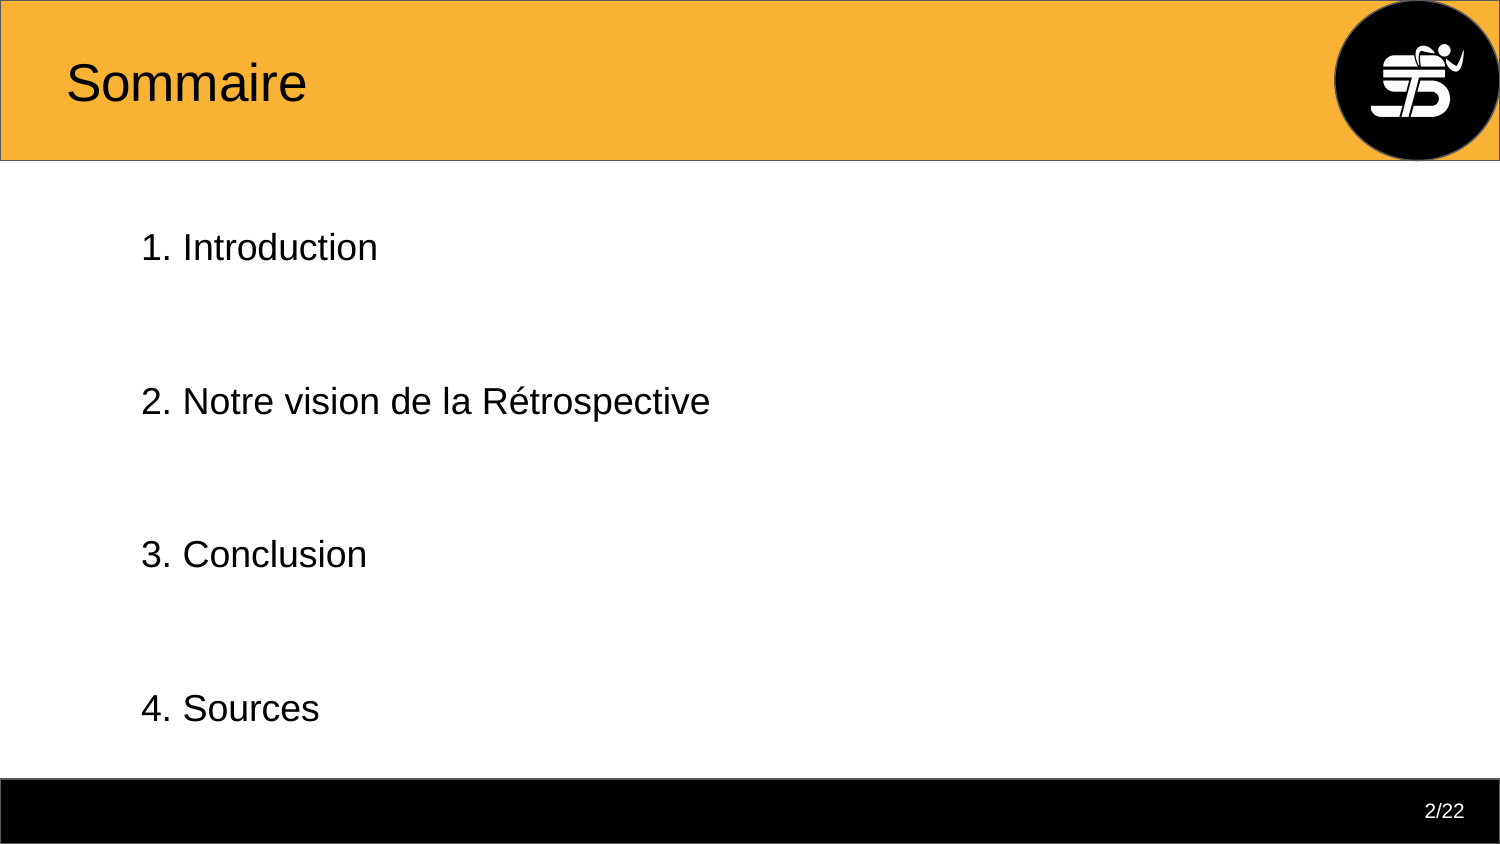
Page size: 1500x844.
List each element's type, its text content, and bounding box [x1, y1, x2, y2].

text_box [0, 779, 1500, 844]
slide_number ‹#›/22 [1389, 777, 1480, 842]
list 1. Introduction 2. Notre vision de la Rétrospective 3. Conclusion 4. Sources [51, 201, 1449, 762]
text_box [0, 0, 1332, 161]
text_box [1334, 0, 1500, 161]
title Sommaire [51, 33, 1329, 128]
